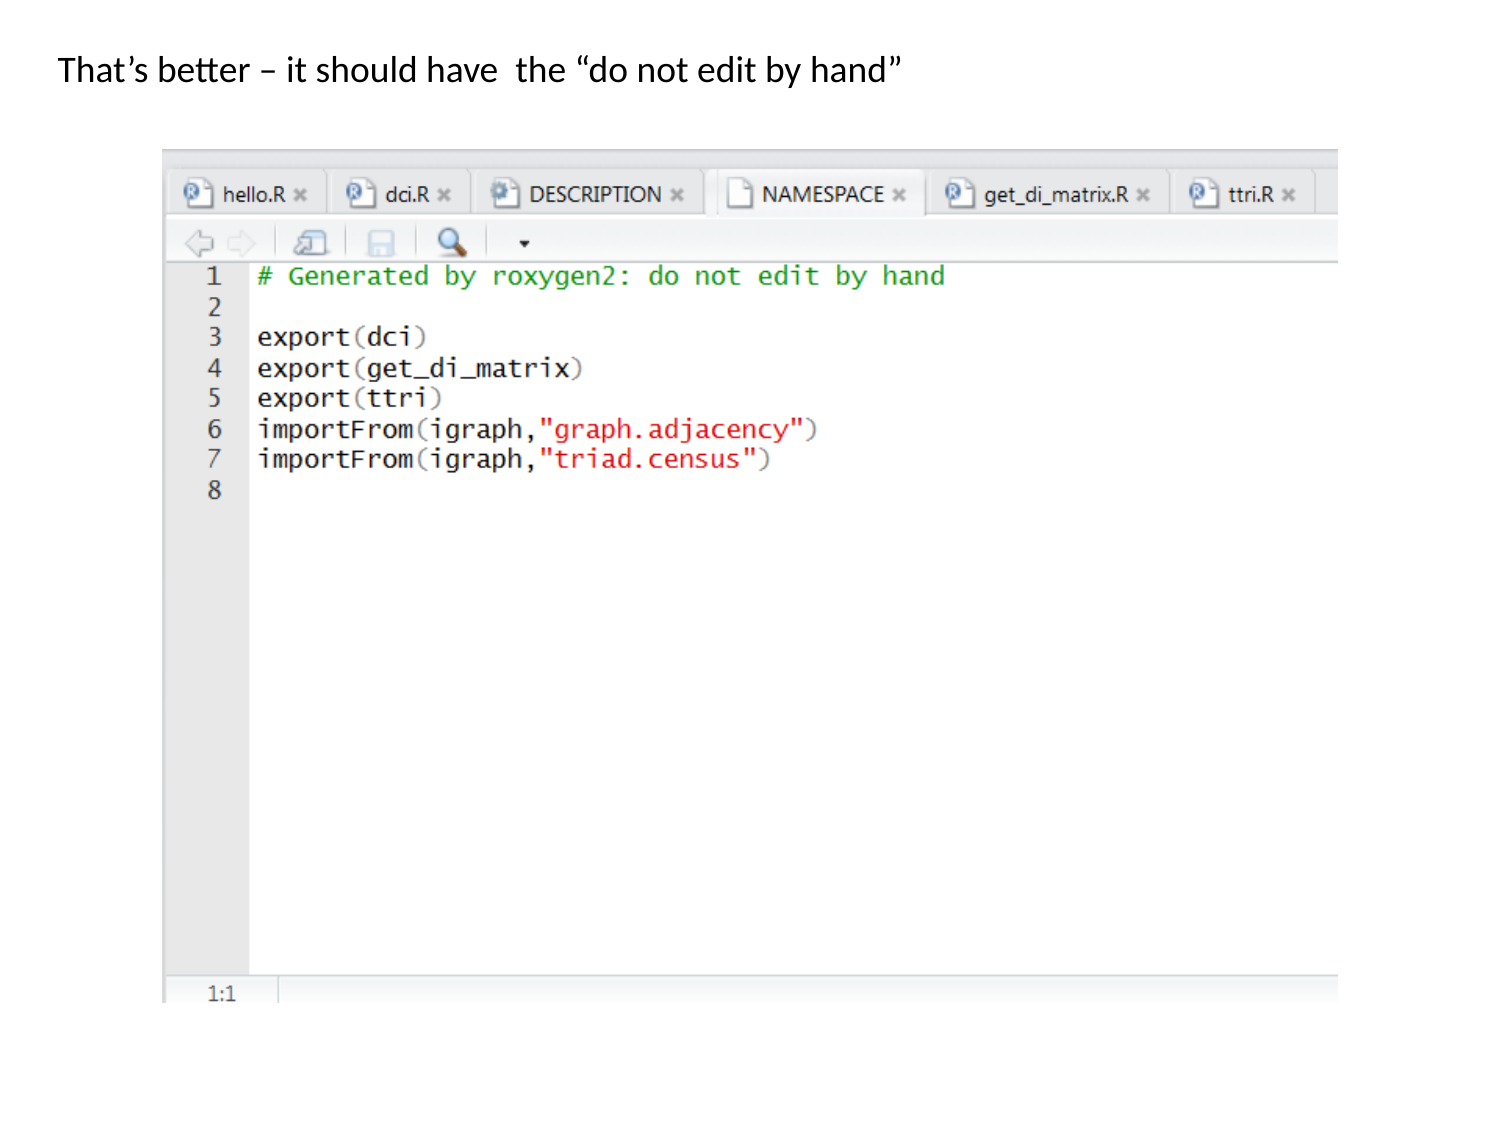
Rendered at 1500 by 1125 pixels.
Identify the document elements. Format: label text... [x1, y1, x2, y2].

picture [161, 149, 1338, 1004]
text_box That’s better – it should have the “do not edit by hand” [42, 37, 919, 98]
